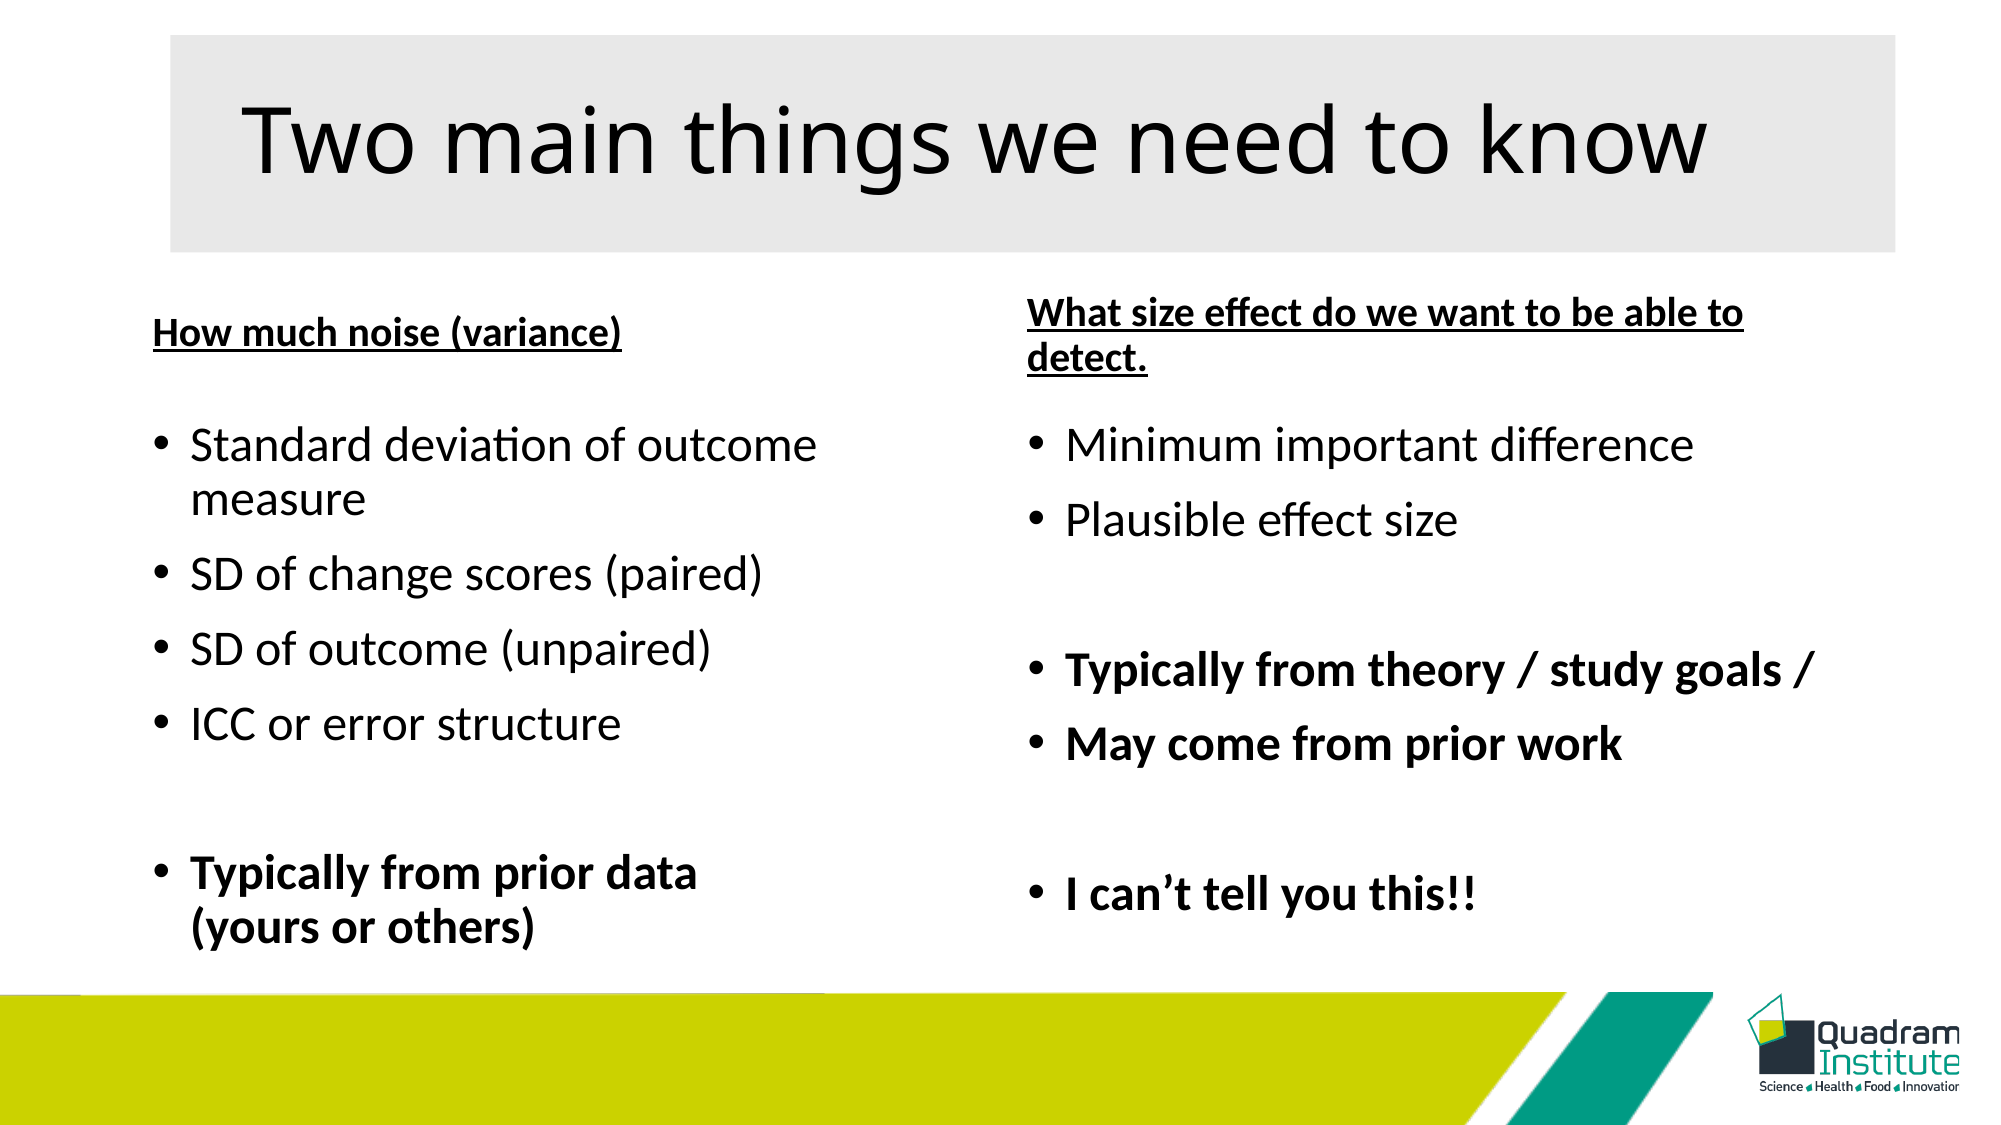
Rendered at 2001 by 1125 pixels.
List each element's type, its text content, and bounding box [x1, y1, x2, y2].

list Minimum important difference Plausible effect size Typically from theory / study goals / May come from prior work I can’t tell you this!! [1012, 410, 1915, 1016]
list How much noise (variance) [137, 275, 984, 363]
title Two main things we need to know [170, 35, 1896, 253]
list What size effect do we want to be able to detect. [1011, 252, 1863, 388]
list Standard deviation of outcome measure SD of change scores (paired) SD of outcome (unpaired) ICC or error structure Typically from prior data (yours or others) [137, 410, 984, 1016]
